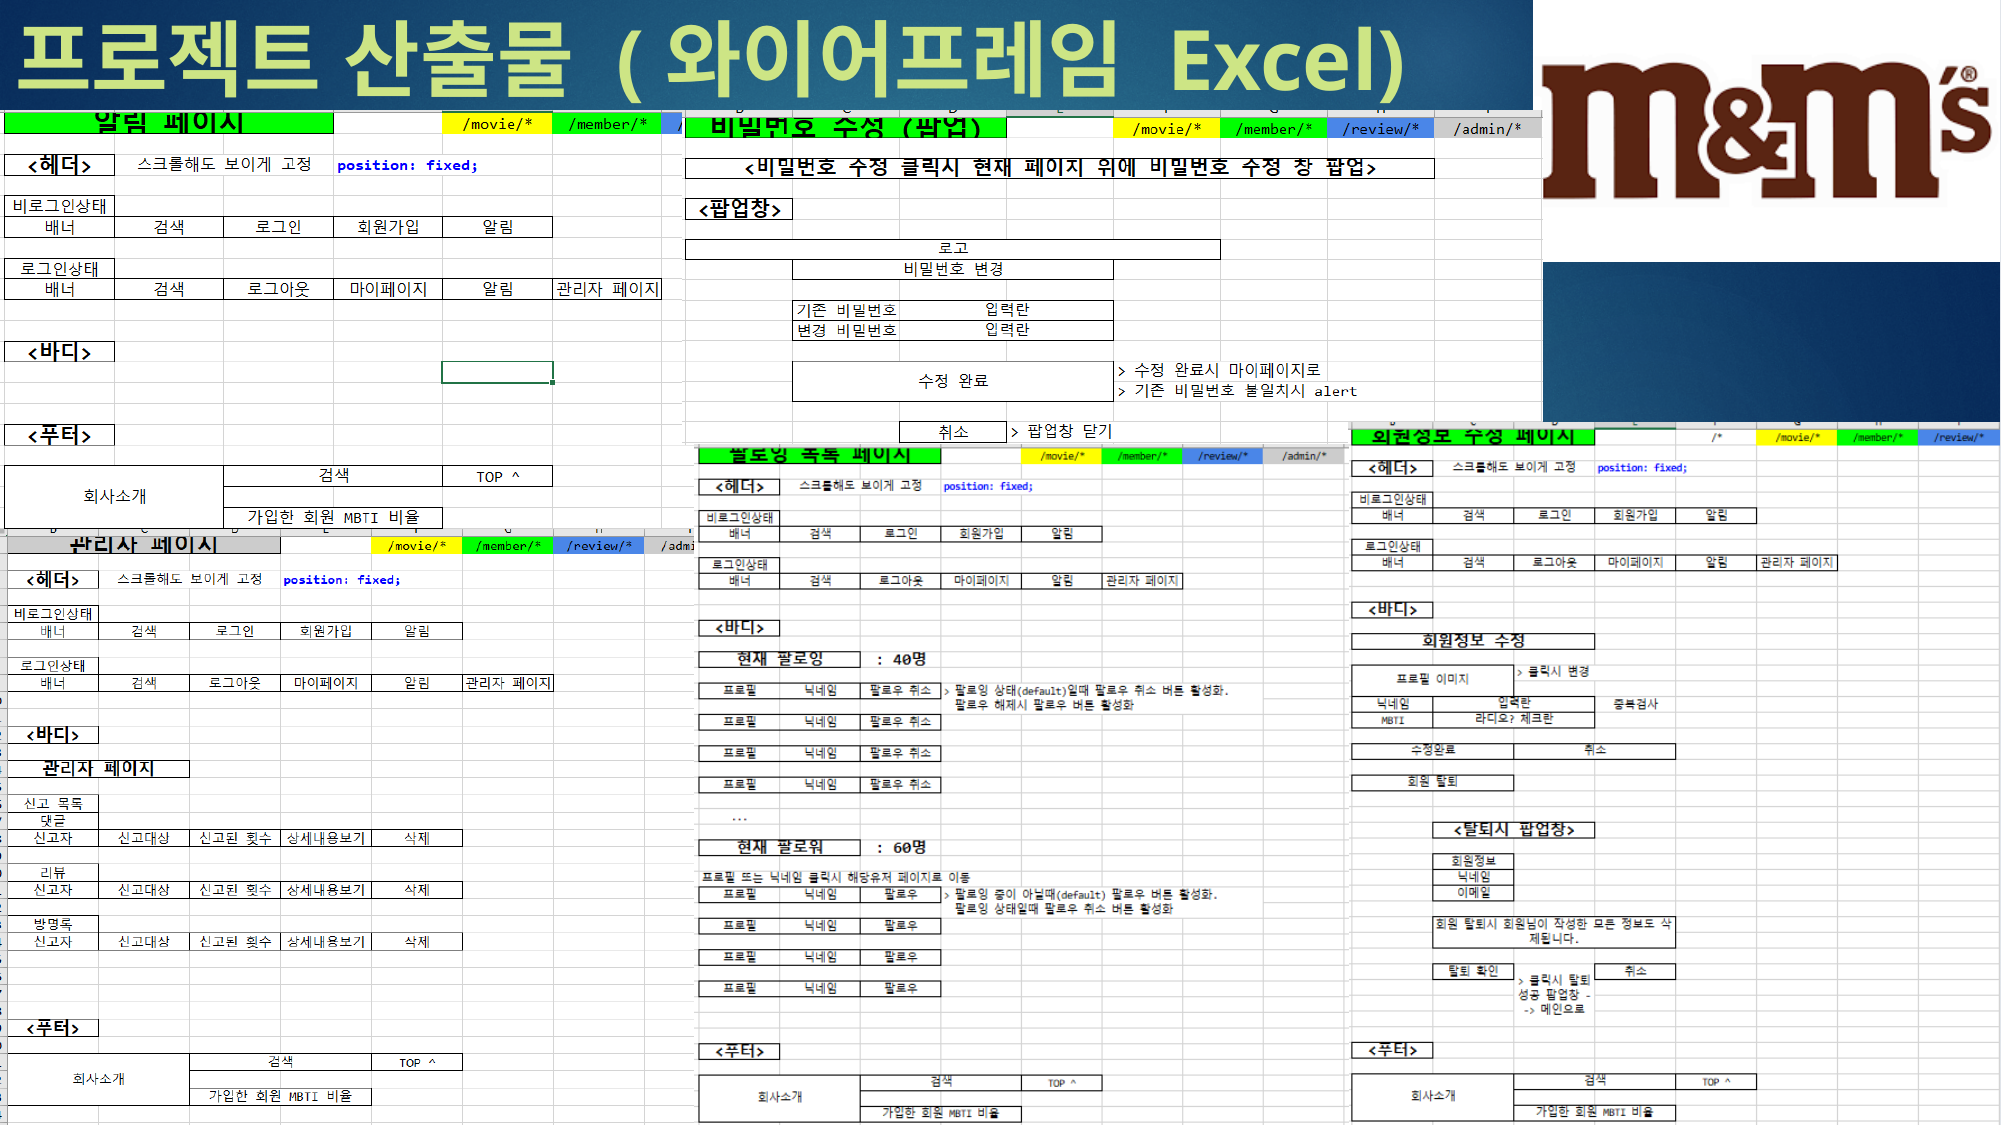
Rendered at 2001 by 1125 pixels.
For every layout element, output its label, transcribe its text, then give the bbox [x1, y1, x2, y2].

title 프로젝트 산출물 (와이어프레임 Excel) [0, 0, 1530, 109]
picture [0, 0, 2000, 1125]
